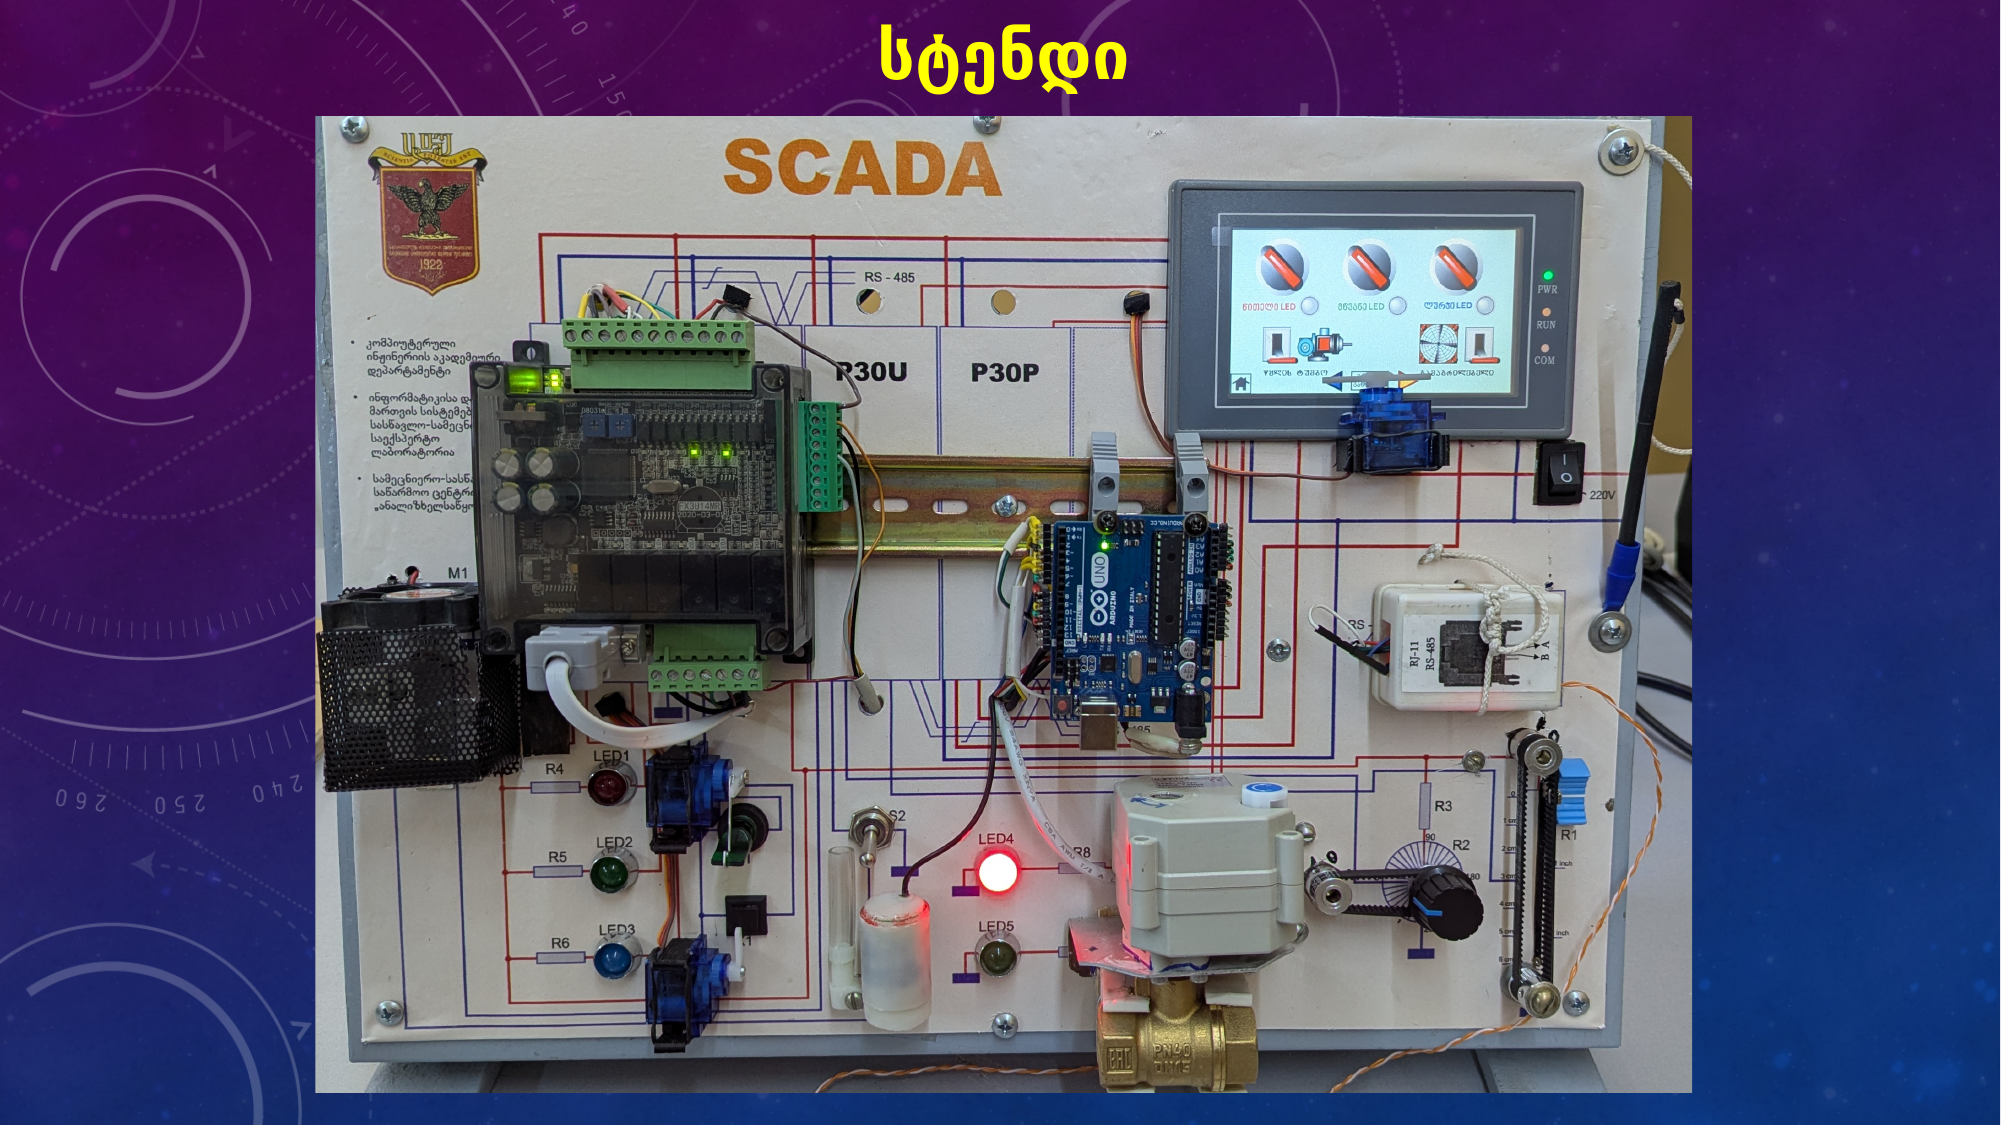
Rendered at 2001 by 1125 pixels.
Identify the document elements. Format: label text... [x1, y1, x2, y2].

text_box სტენდი [523, 0, 1484, 101]
picture [0, 0, 2001, 1125]
